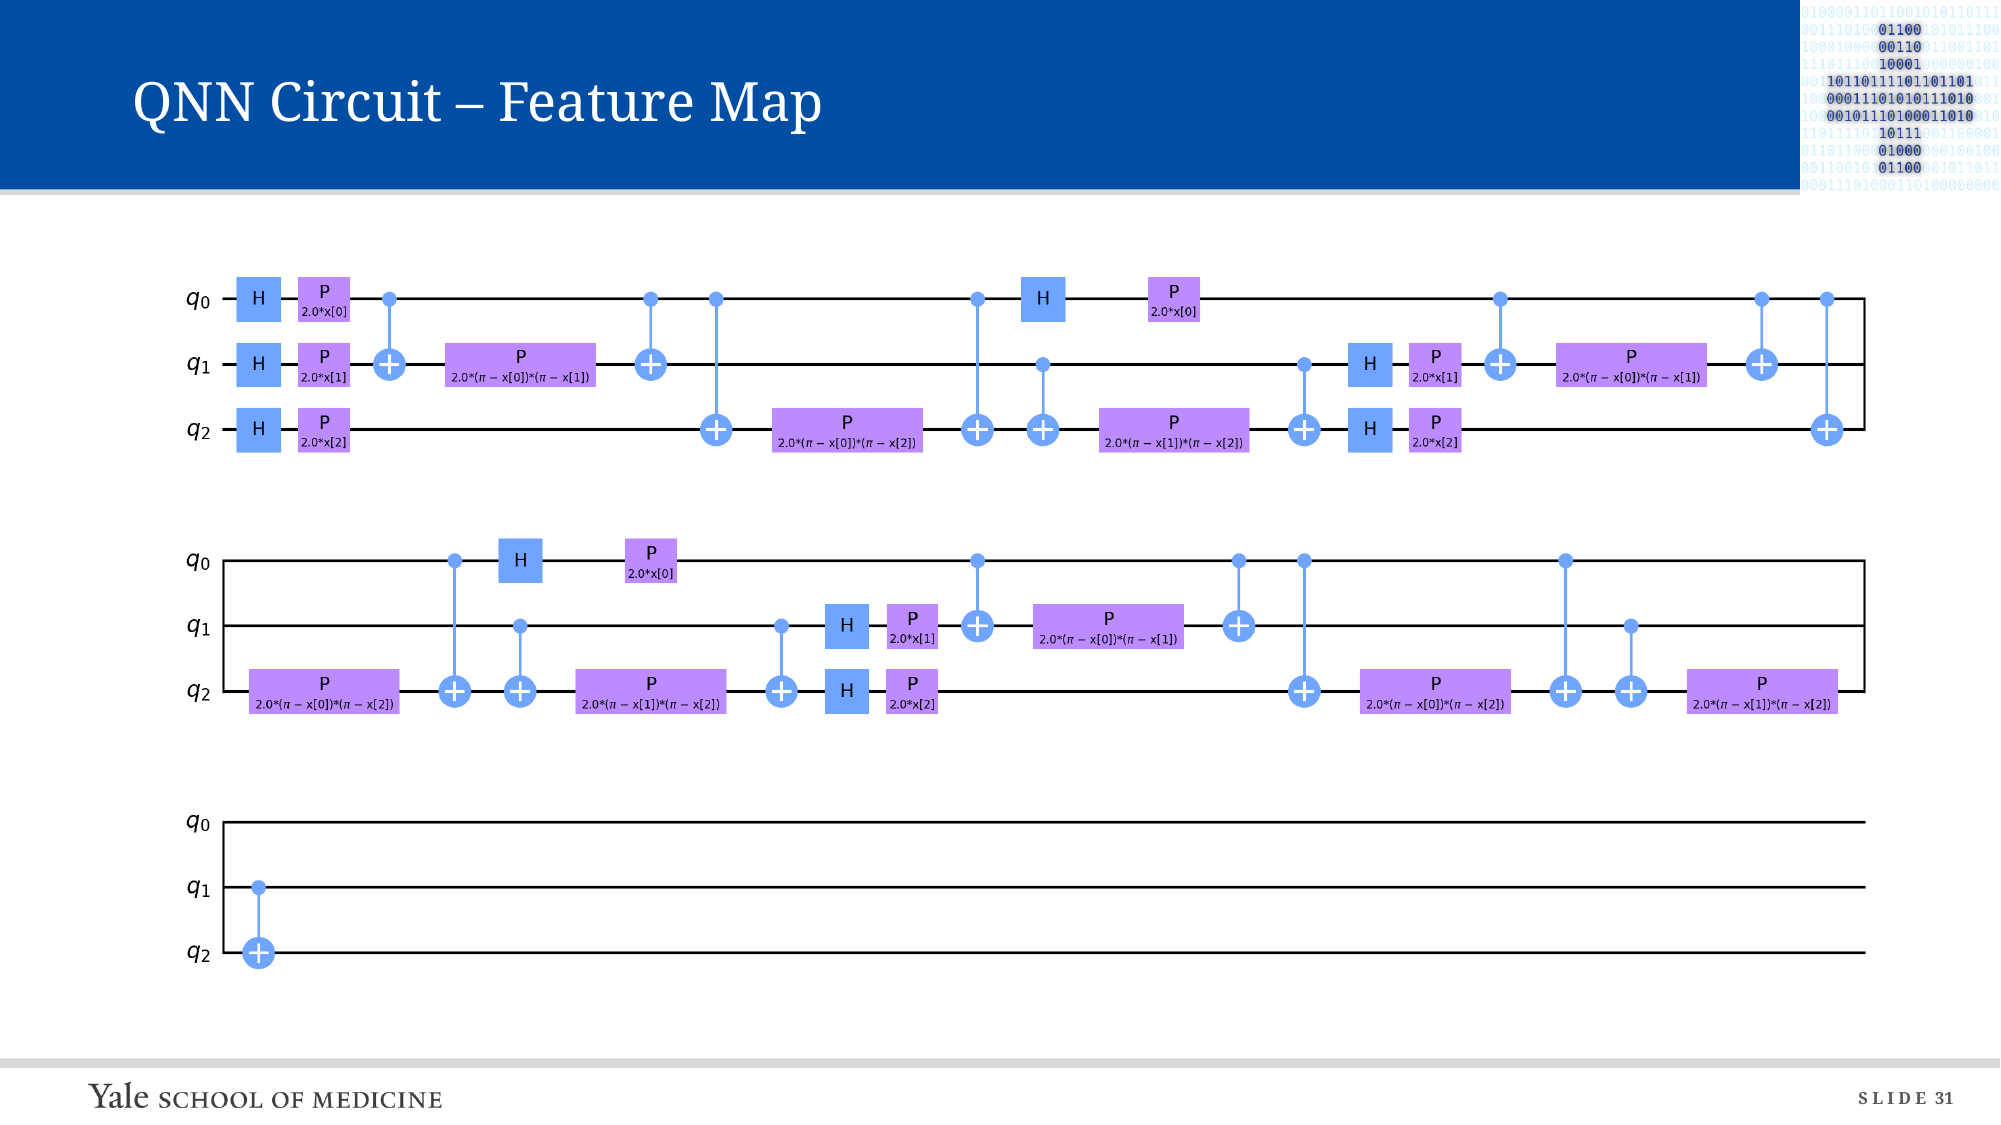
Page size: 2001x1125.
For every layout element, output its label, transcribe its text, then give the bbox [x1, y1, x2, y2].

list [131, 237, 1881, 1003]
picture [88, 1081, 442, 1108]
picture [1800, 0, 2001, 199]
title QNN Circuit – Feature Map [117, 24, 1788, 176]
